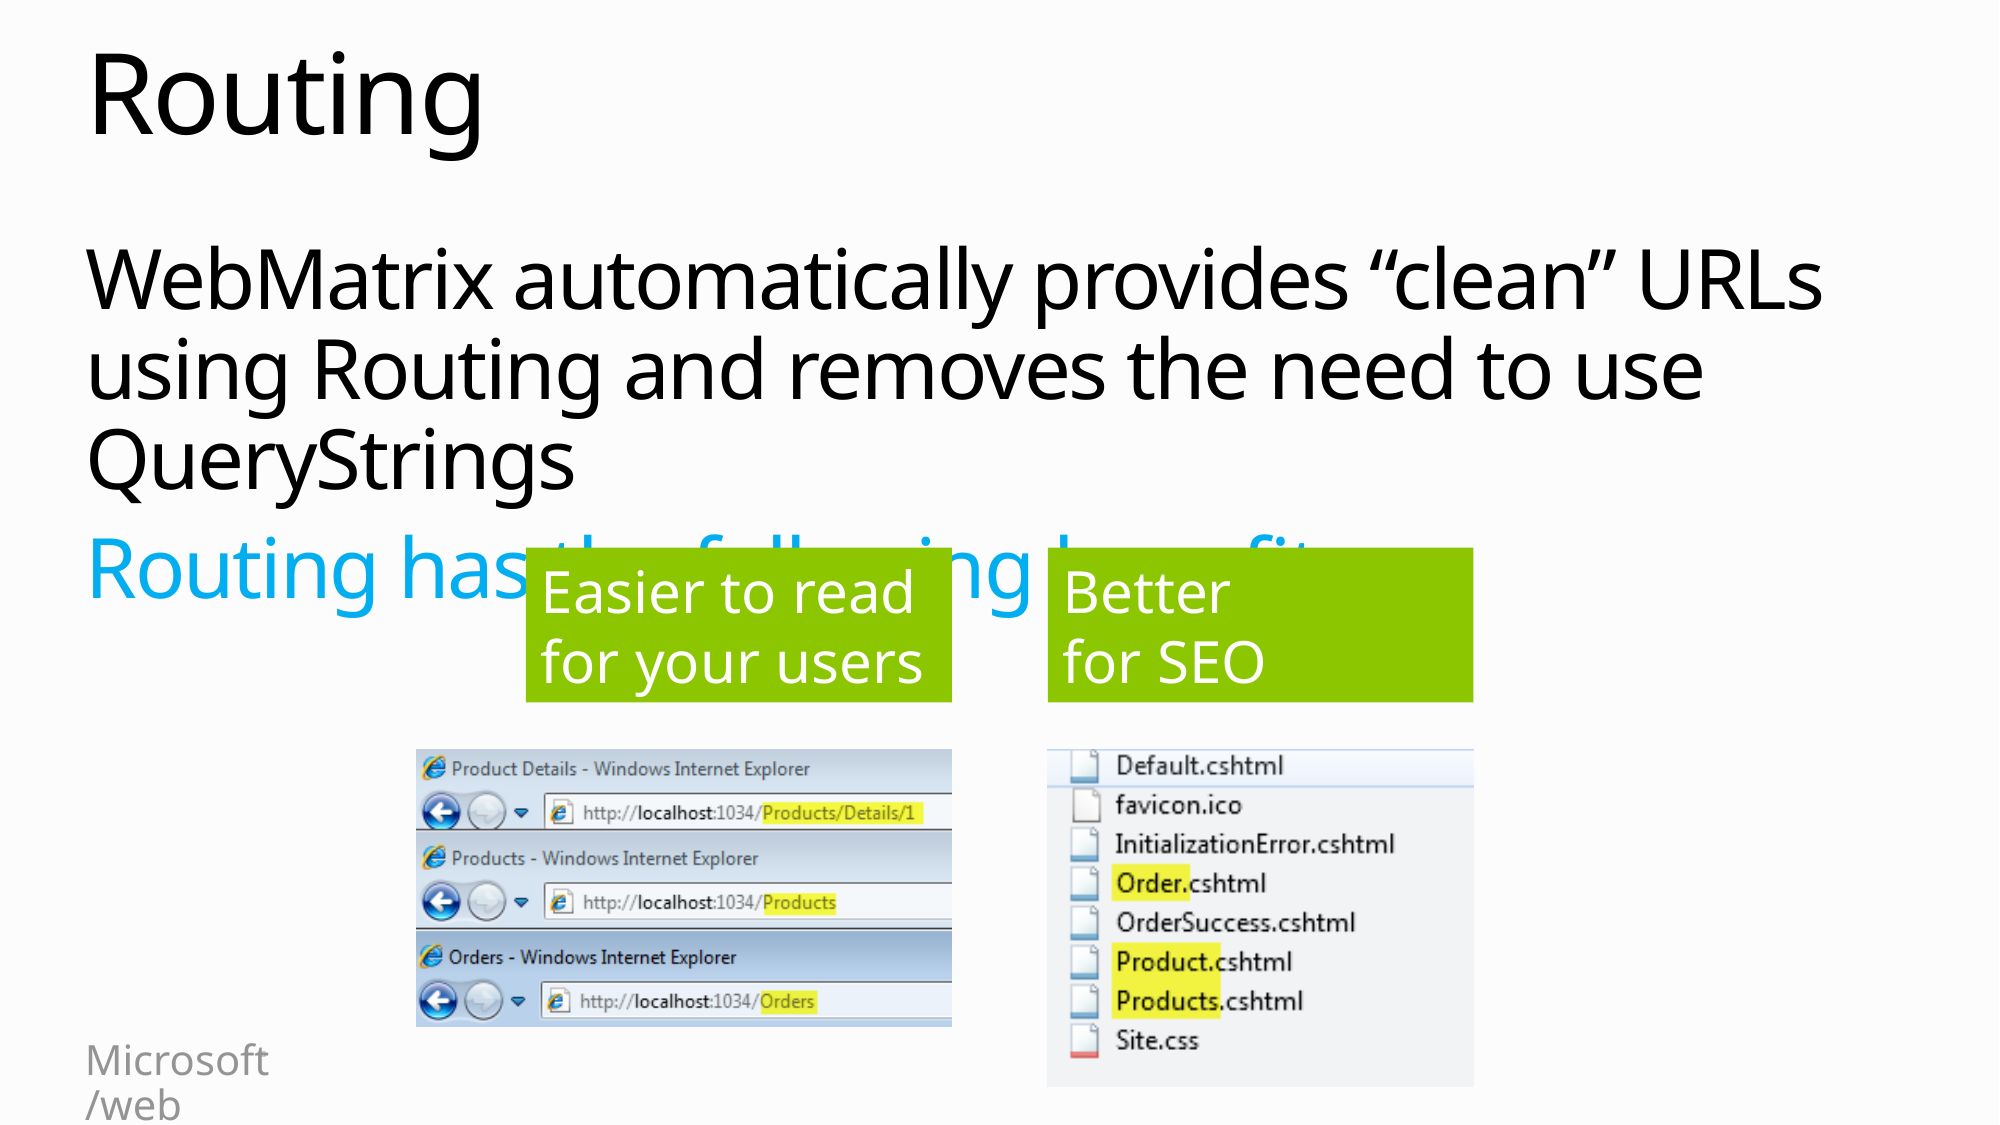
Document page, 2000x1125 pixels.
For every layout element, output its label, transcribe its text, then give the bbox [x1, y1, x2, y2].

list WebMatrix automatically provides “clean” URLs using Routing and removes the need to use QueryStrings Routing has the following benefits: [85, 237, 1914, 530]
picture [1047, 749, 1474, 1087]
text_box Better for SEO [1047, 547, 1474, 703]
title Routing [85, 37, 1914, 161]
text_box Easier to read for your users [525, 547, 952, 703]
picture [415, 749, 953, 1027]
